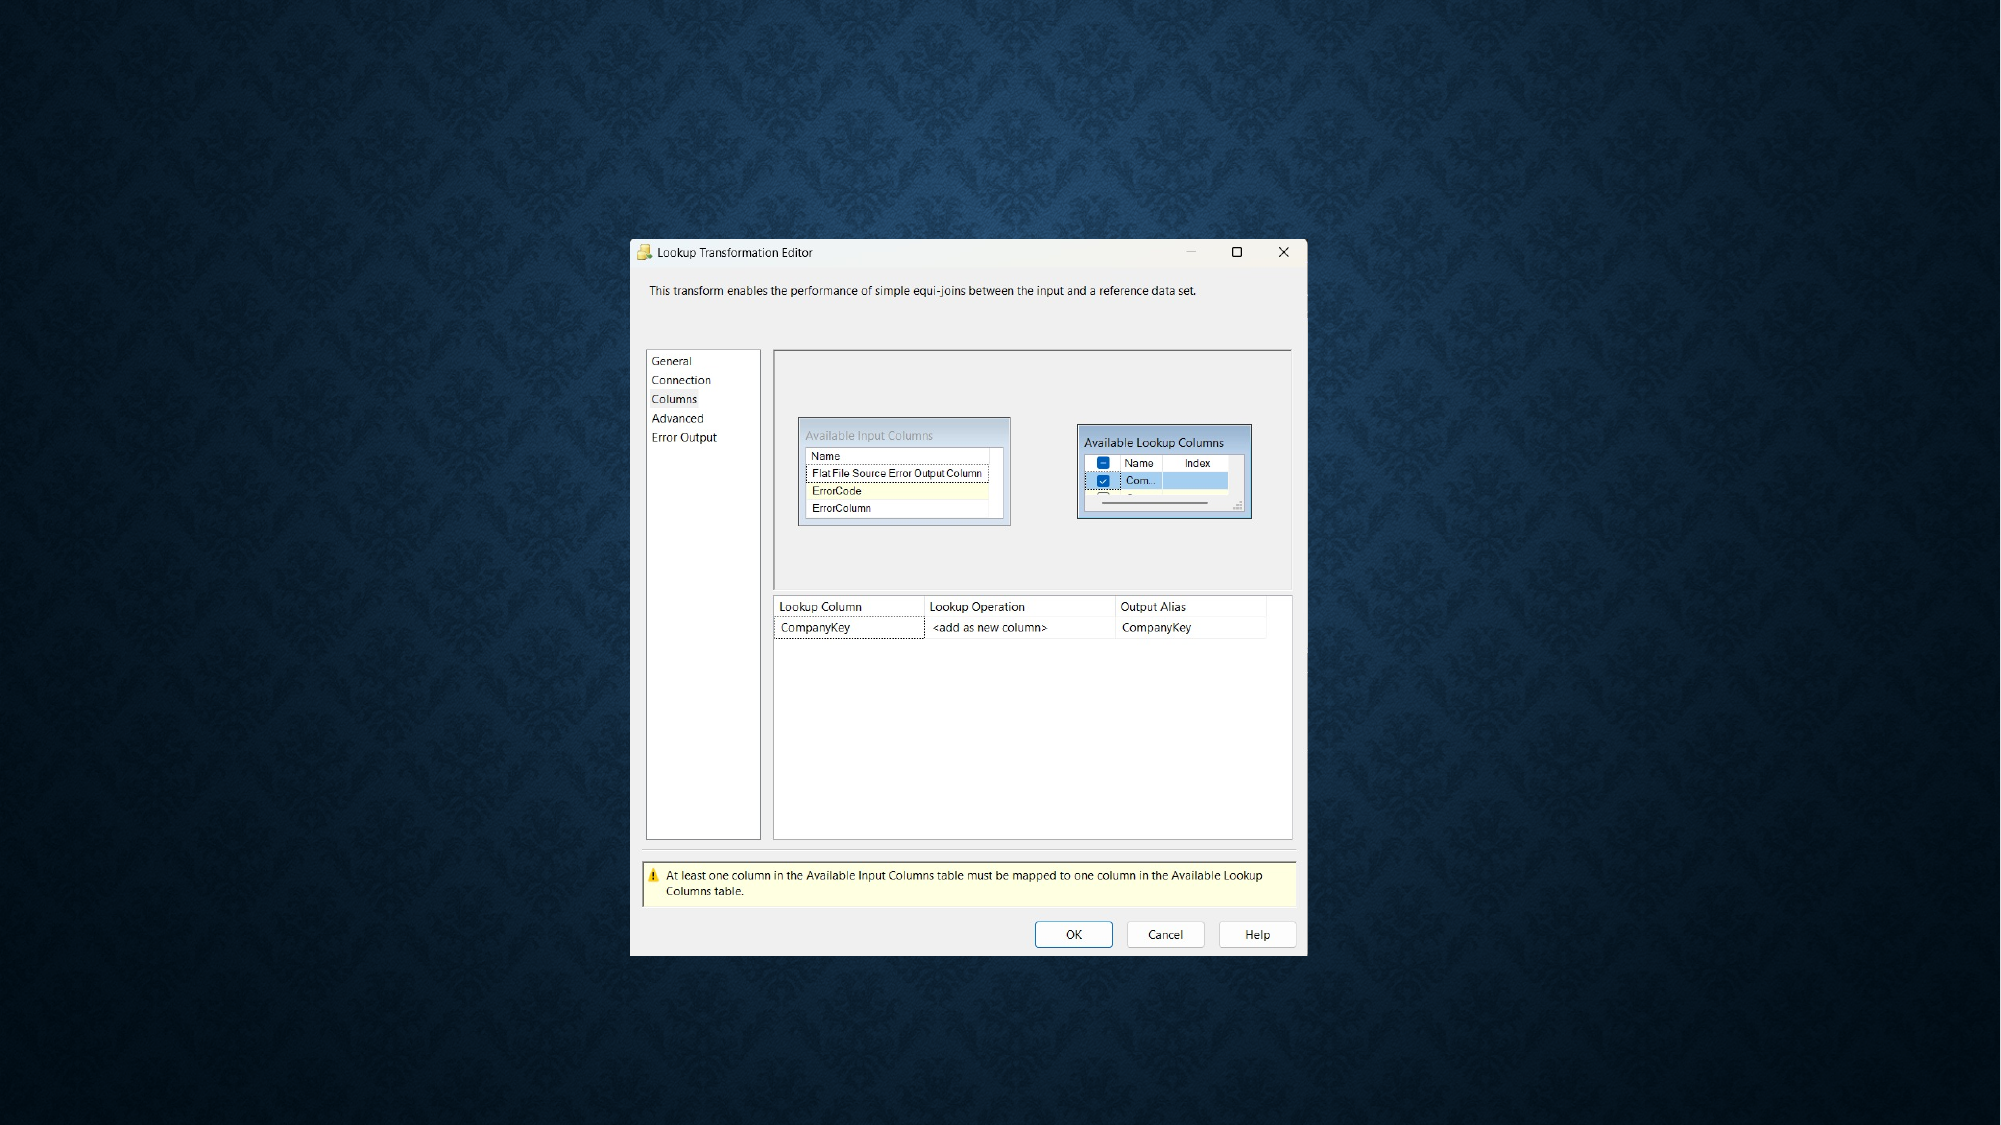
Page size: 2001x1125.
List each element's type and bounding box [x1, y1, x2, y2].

picture [0, 0, 2001, 1125]
list [630, 239, 1308, 956]
